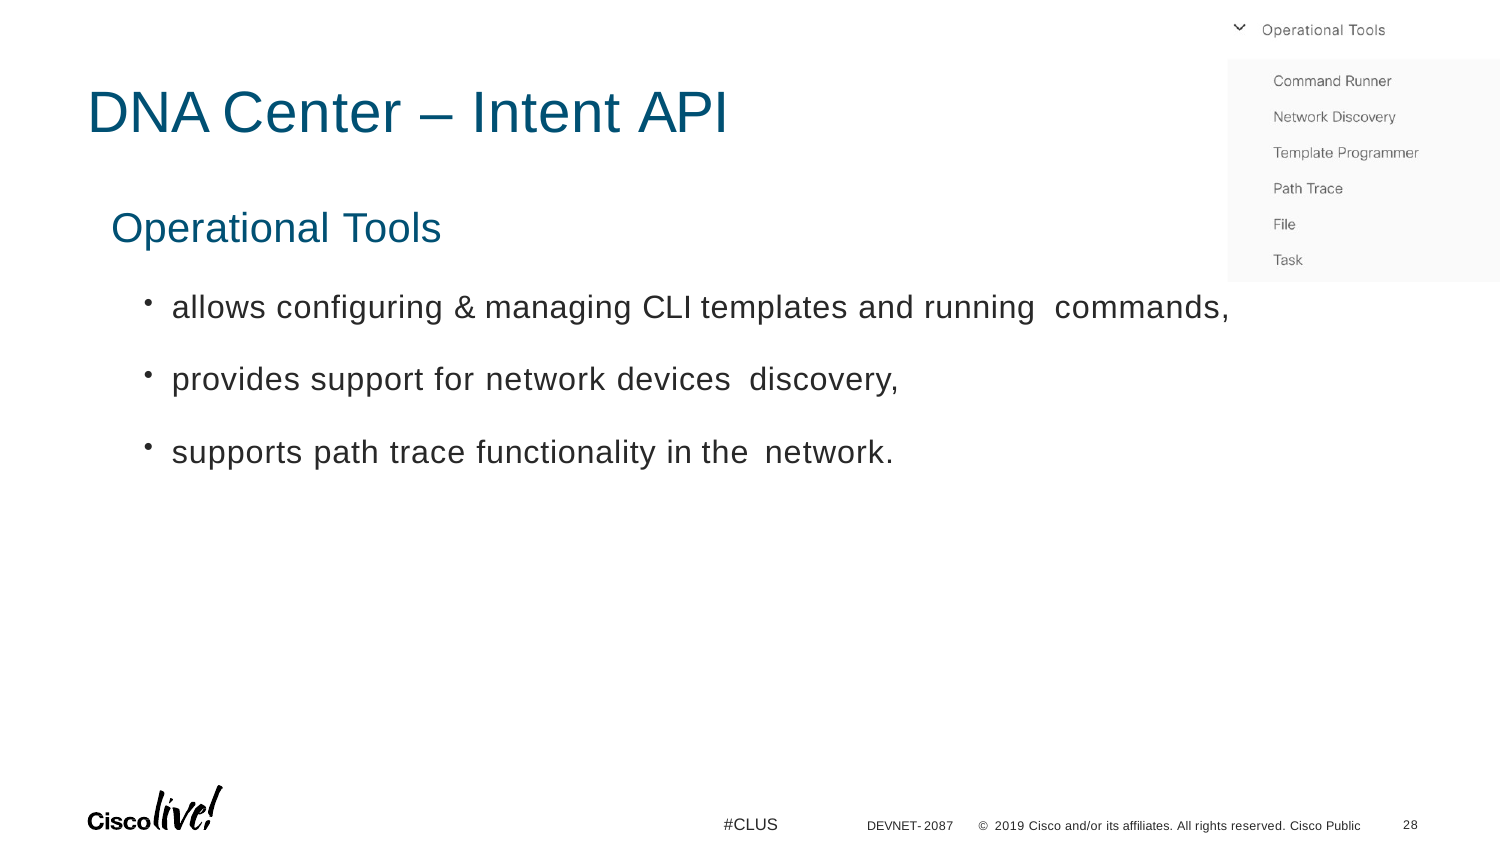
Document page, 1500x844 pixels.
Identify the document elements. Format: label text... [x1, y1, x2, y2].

text_box DEVNET-2087 [865, 815, 955, 833]
slide_number 19 [1396, 814, 1425, 844]
footer #CLUS [721, 811, 779, 844]
text_box Operational Tools allows configuring & managing CLI templates and running commands, provides support for network devices discovery, supports path trace functionality in the network. [109, 197, 1238, 470]
title DNA Center – Intent API [85, 71, 736, 215]
slide_number © 2019 Cisco and/or its affiliates. All rights reserved. Cisco Public [976, 815, 1370, 844]
text_box [1227, 23, 1500, 282]
